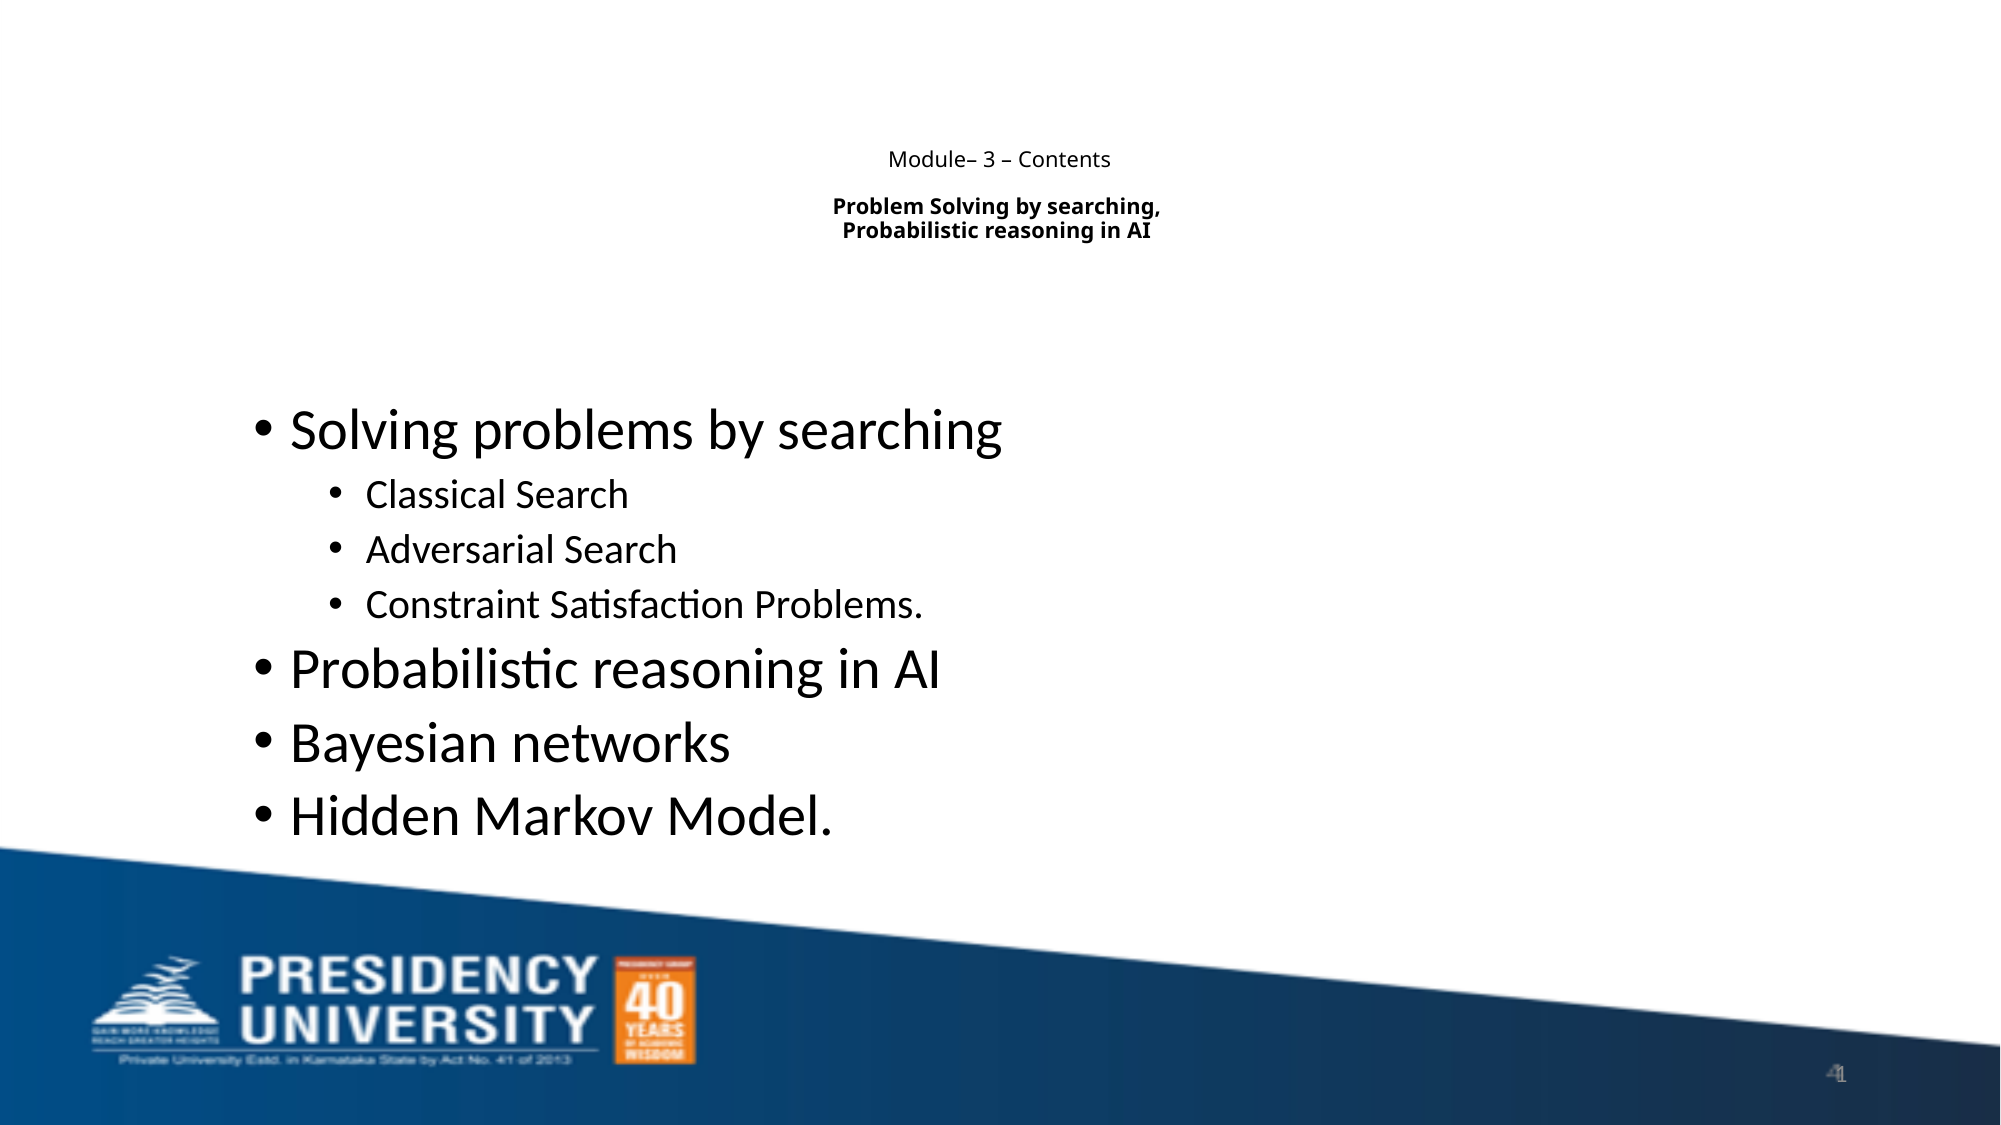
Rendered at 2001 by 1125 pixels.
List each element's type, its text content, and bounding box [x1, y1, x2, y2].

title Module– 3 – Contents Problem Solving by searching, Probabilistic reasoning in AI [137, 116, 1863, 278]
list Solving problems by searching Classical Search Adversarial Search Constraint Satisfaction Problems. Probabilistic reasoning in AI Bayesian networks Hidden Markov Model. [163, 391, 1889, 859]
slide_number 1 [1412, 1042, 1863, 1103]
picture [0, 0, 2001, 1125]
